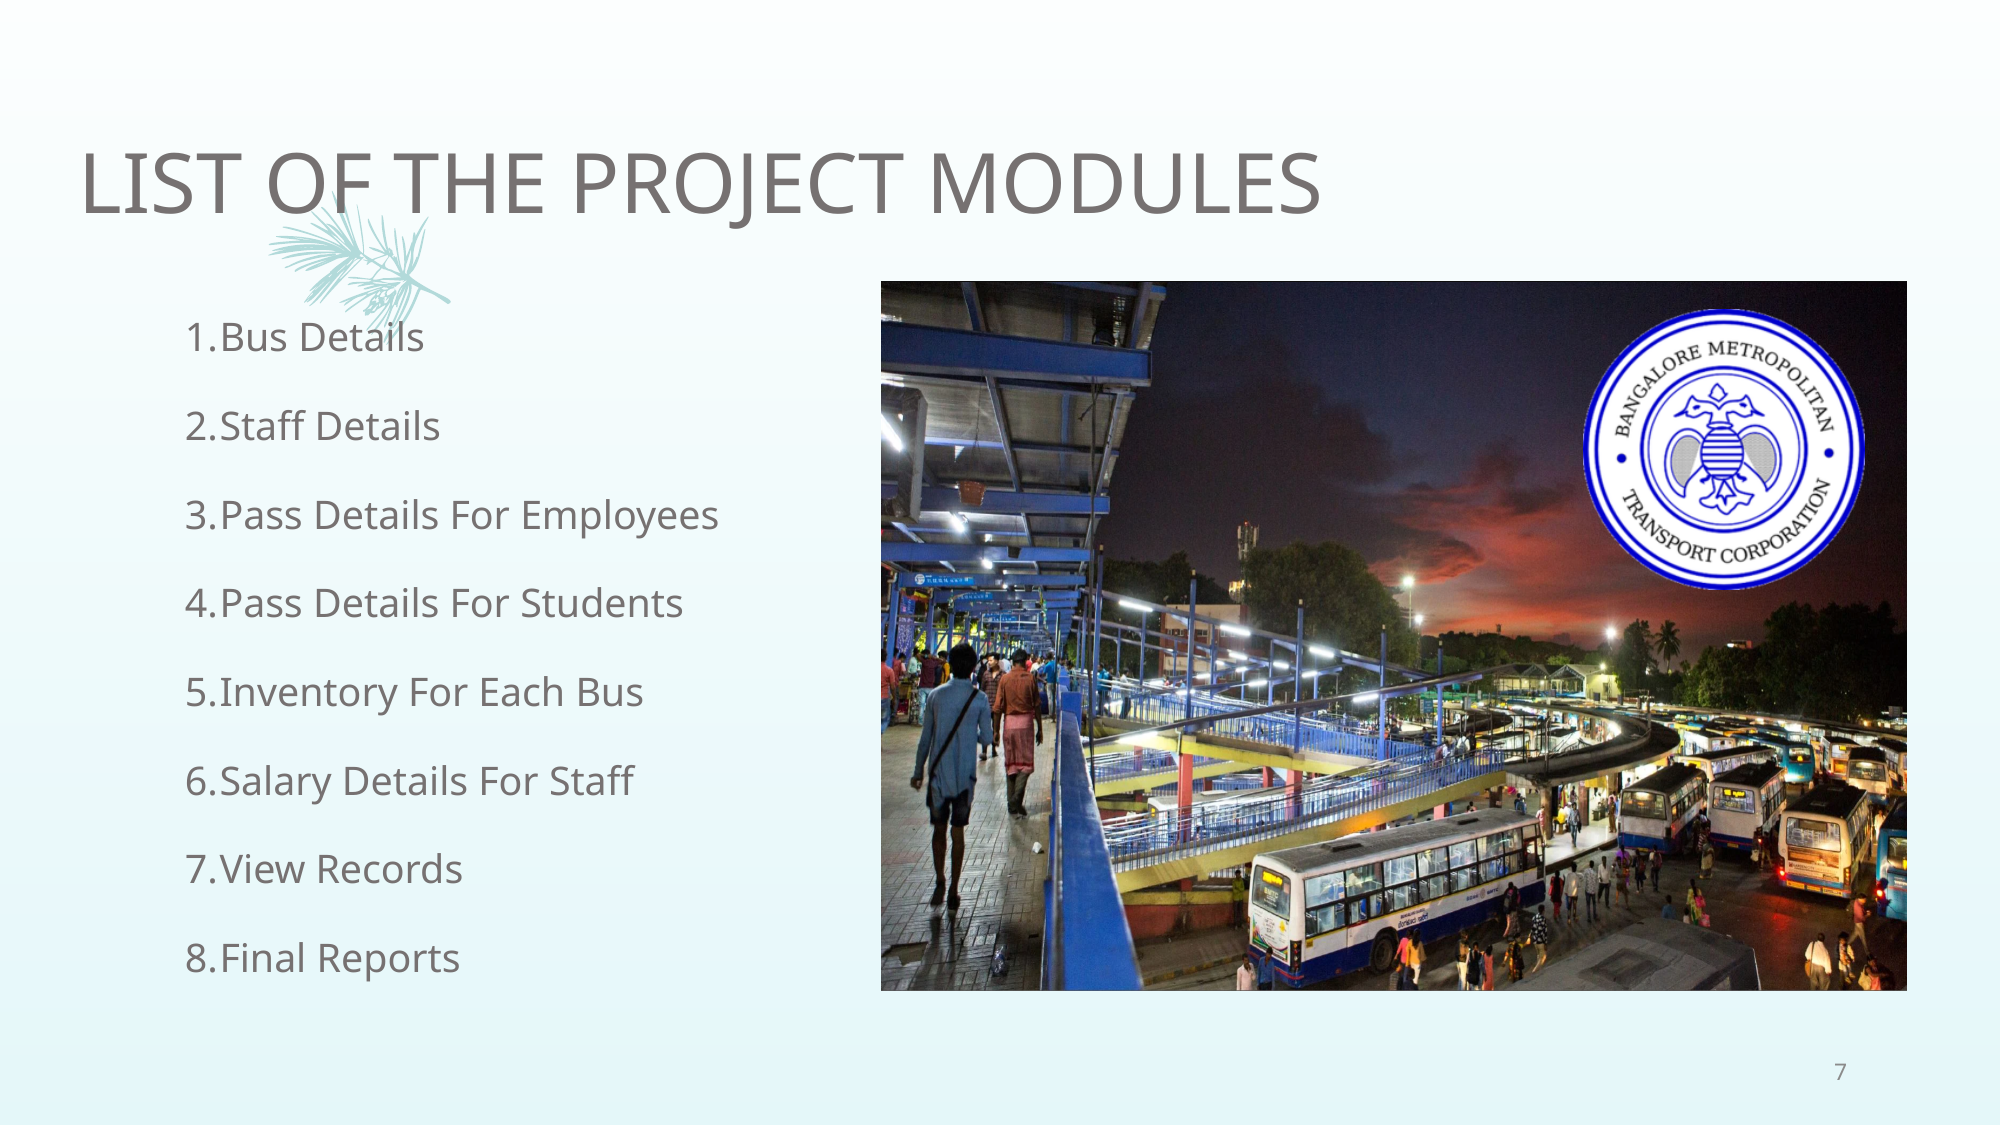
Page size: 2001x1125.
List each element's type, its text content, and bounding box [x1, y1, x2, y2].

text_box Bus Details Staff Details Pass Details For Employees Pass Details For Students Inventory For Each Bus Salary Details For Staff View Records Final Reports [169, 281, 1895, 996]
picture [881, 281, 1907, 991]
title LIST OF THE PROJECT MODULES [63, 134, 1523, 258]
slide_number 7 [1412, 1042, 1863, 1103]
